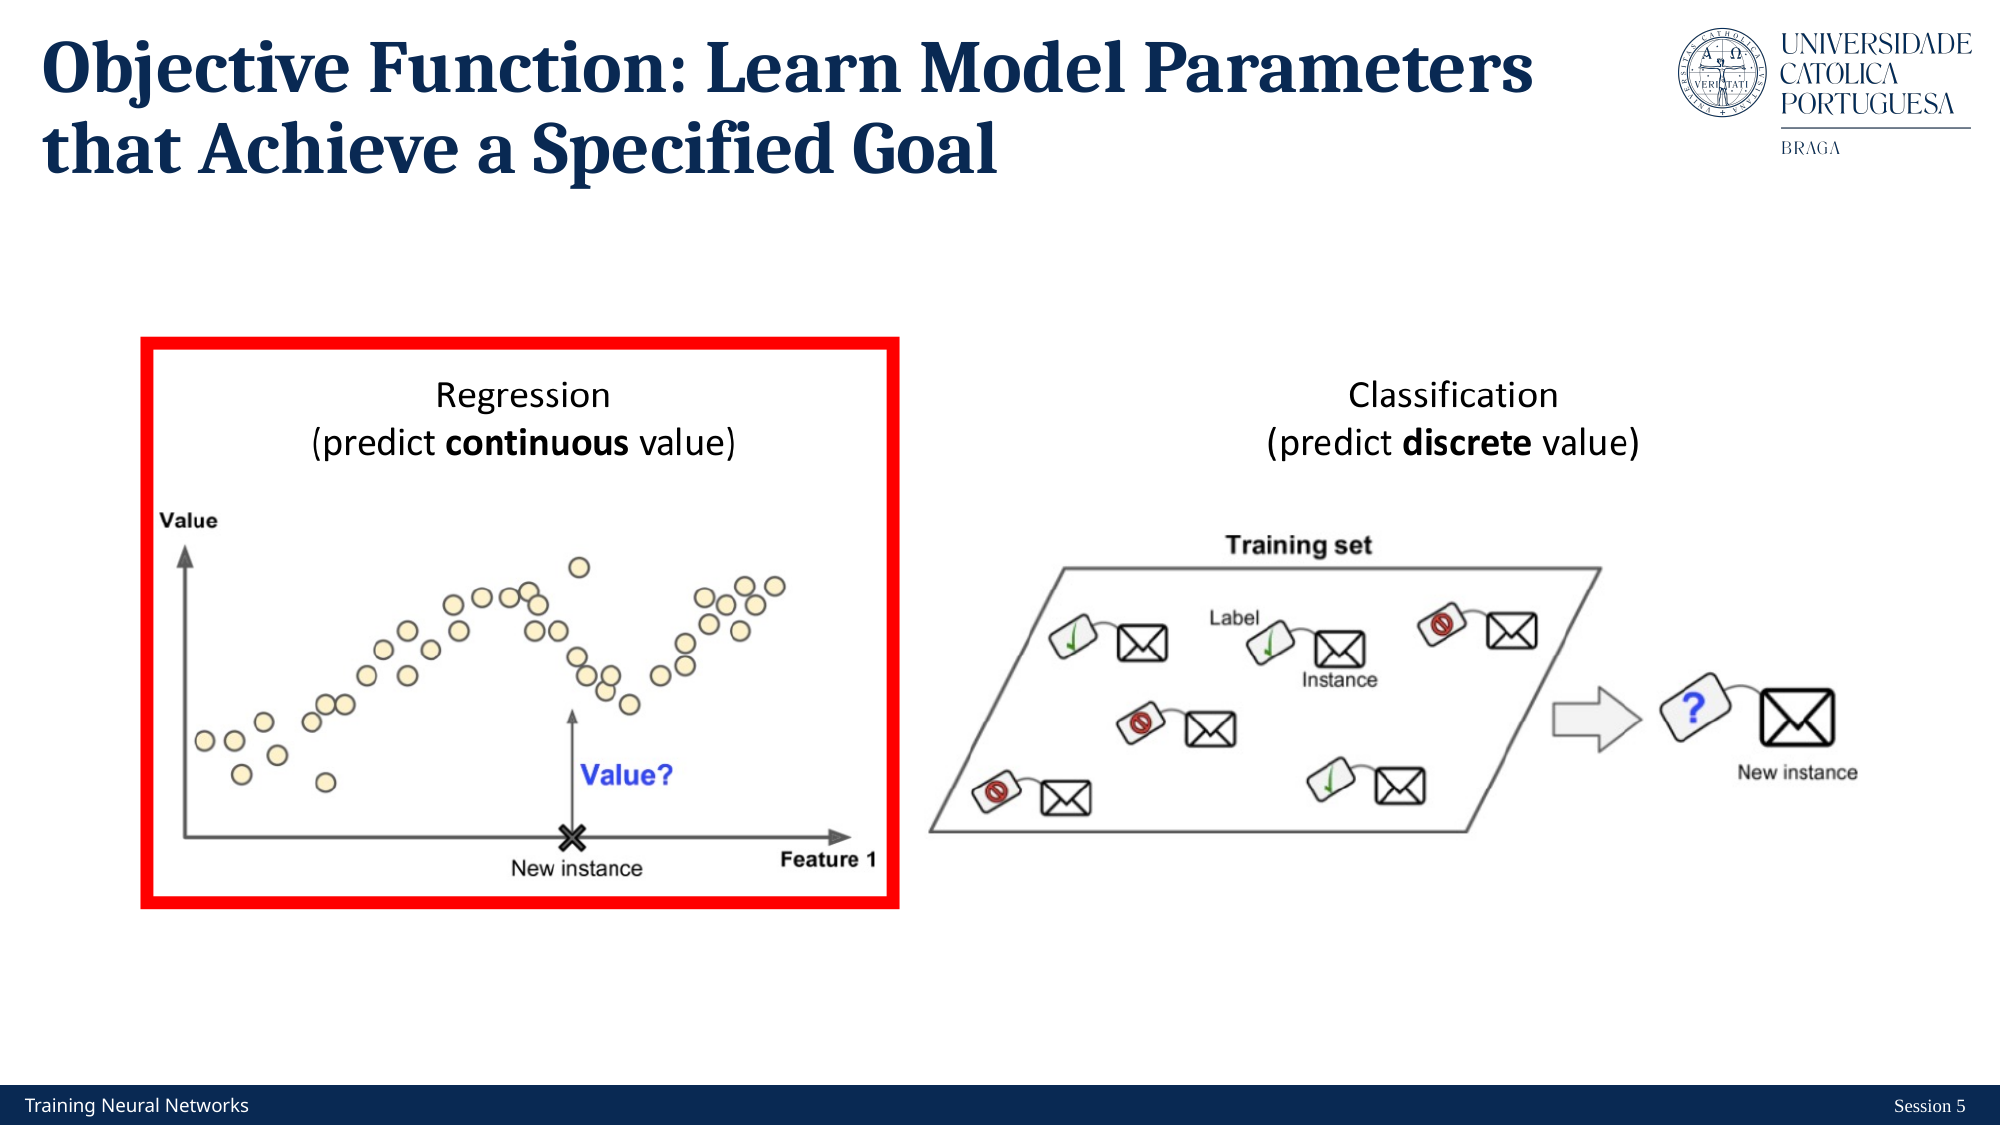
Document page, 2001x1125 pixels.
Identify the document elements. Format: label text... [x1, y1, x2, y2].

picture [1672, 18, 1982, 163]
title Objective Function: Learn Model Parameters that Achieve a Specified Goal [27, 0, 1753, 218]
text_box [0, 1085, 2000, 1125]
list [136, 324, 1863, 921]
text_box Training Neural Networks [9, 1086, 865, 1125]
text_box Session 5 [865, 1086, 1981, 1125]
